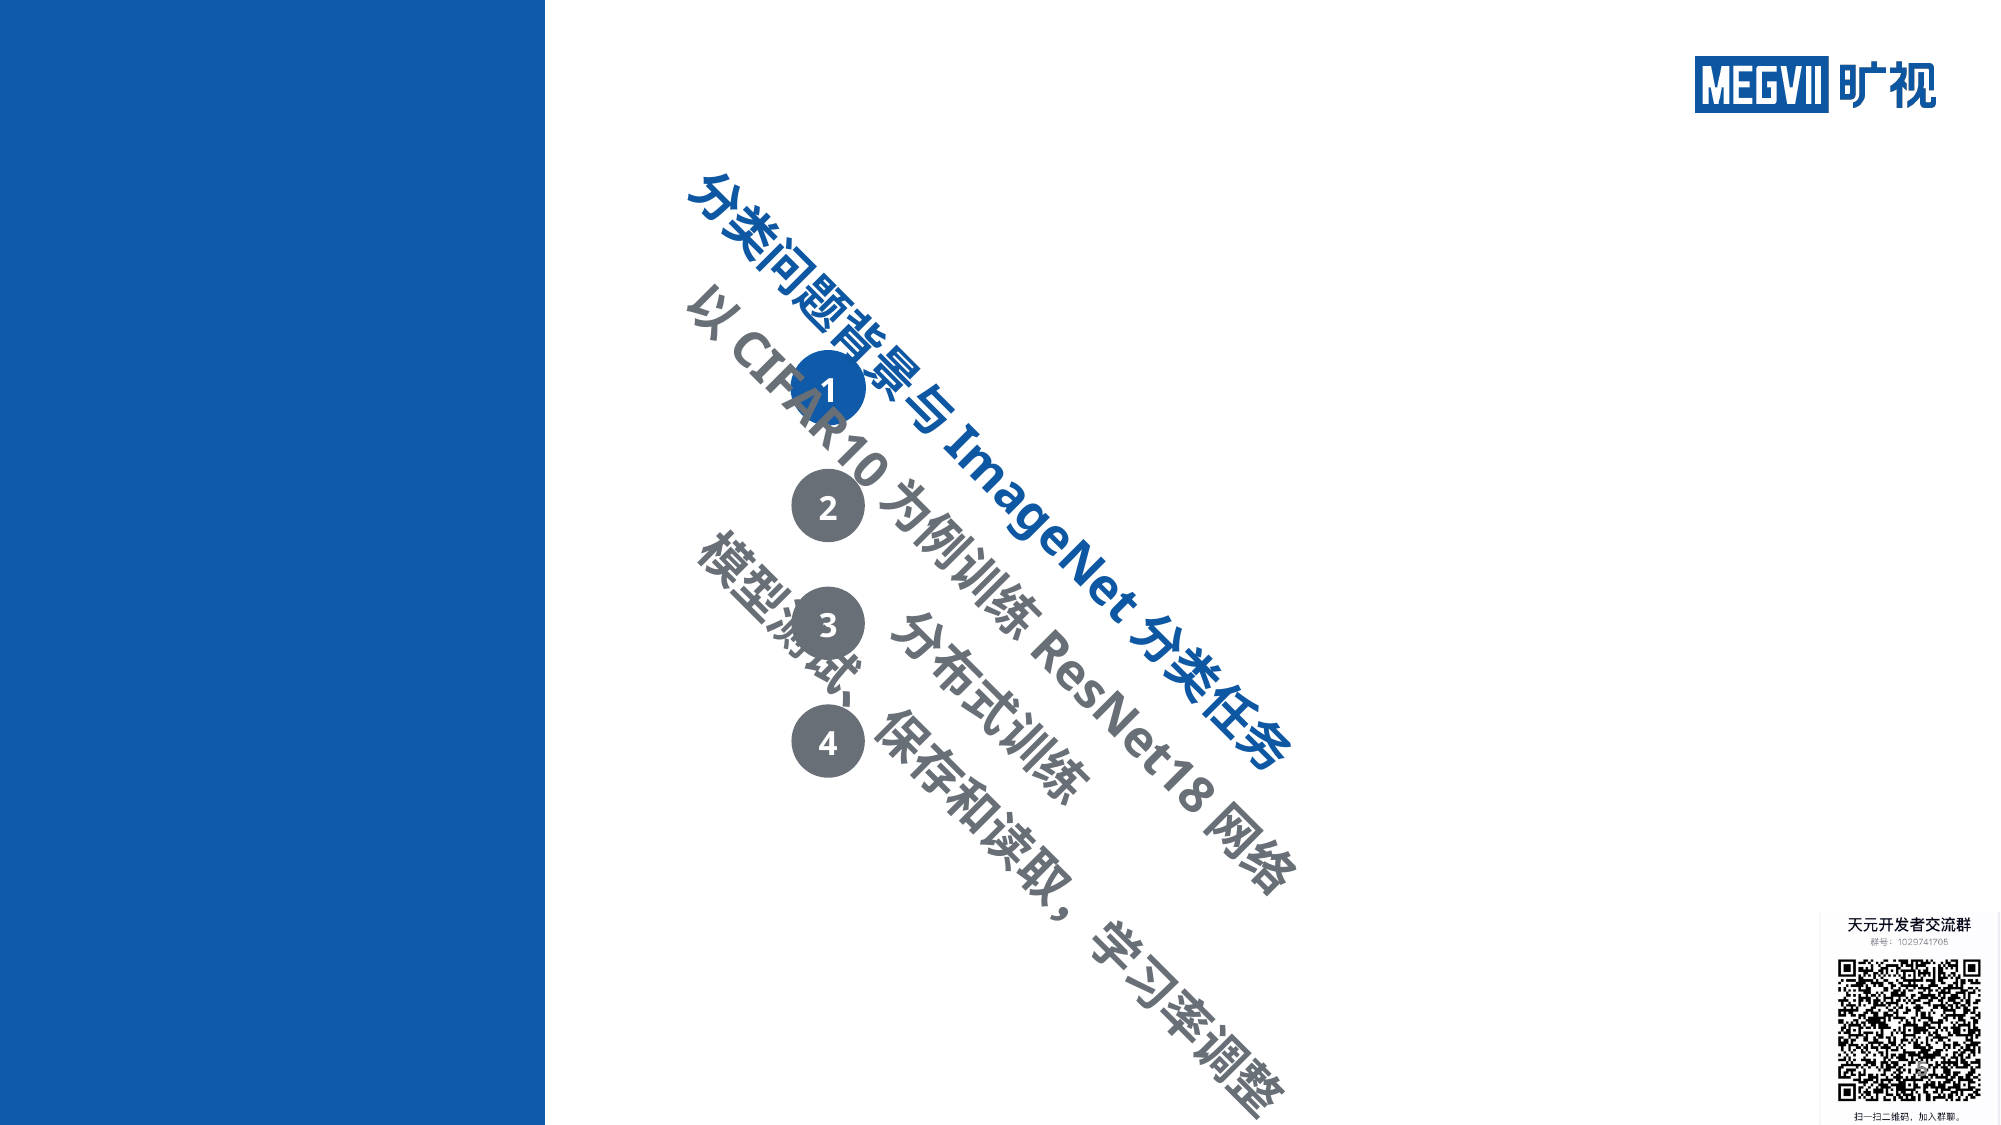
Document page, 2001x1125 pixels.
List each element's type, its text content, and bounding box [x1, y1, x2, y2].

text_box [776, 335, 1113, 453]
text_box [776, 571, 1113, 688]
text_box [776, 453, 1113, 571]
text_box [0, 0, 545, 1125]
slide_number 5 [1906, 1048, 1936, 1090]
picture [1695, 56, 1936, 113]
picture [1818, 912, 2001, 1125]
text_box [776, 688, 1113, 912]
